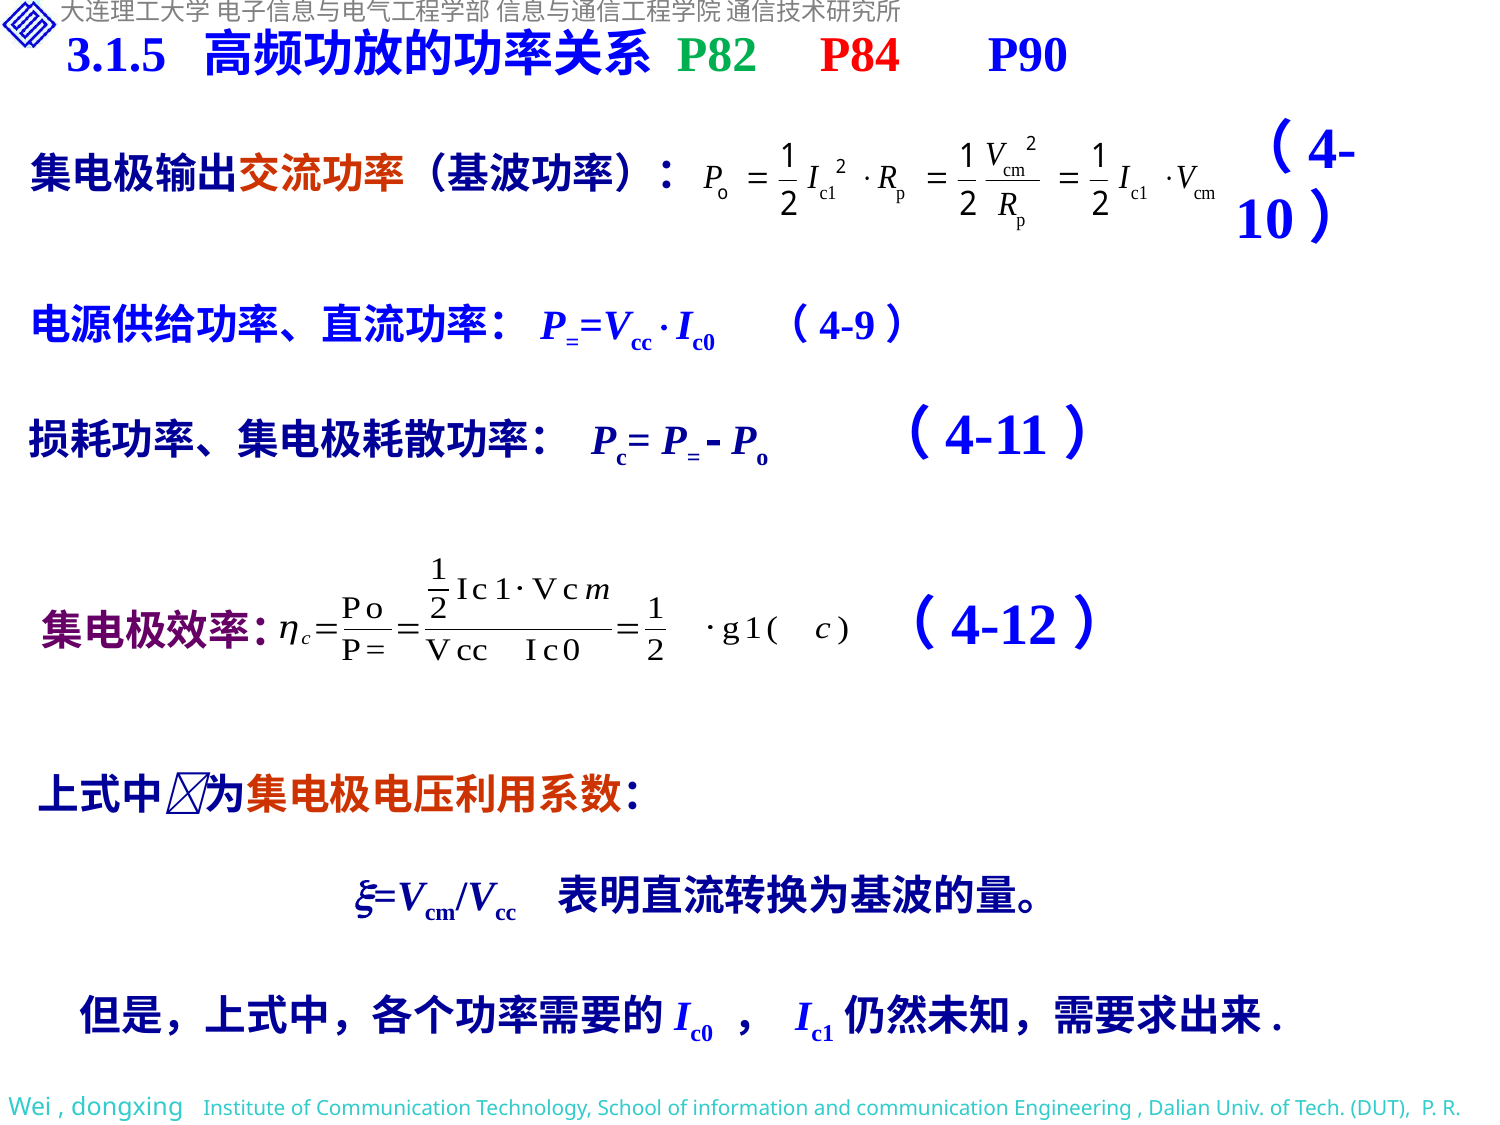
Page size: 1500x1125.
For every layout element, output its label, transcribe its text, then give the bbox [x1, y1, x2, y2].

text_box 电源供给功率、直流功率：P==VccIc0 （4-9） [14, 295, 1126, 365]
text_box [697, 126, 1223, 238]
picture [0, 0, 59, 49]
text_box 集电极输出交流功率（基波功率）： [15, 149, 692, 220]
text_box 上式中为集电极电压利用系数： =Vcm/Vcc 表明直流转换为基波的量。 [23, 769, 1159, 930]
title 3.1.5 高频功放的功率关系 P82 P84 P90 [51, 20, 1163, 83]
text_box 但是，上式中，各个功率需要的Ic0 ， Ic1仍然未知，需要求出来. [64, 987, 1400, 1058]
text_box （4-10） [1227, 140, 1465, 220]
text_box 损耗功率、集电极耗散功率： Pc= P=  Po （4-11） [13, 400, 1219, 472]
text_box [26, 551, 1220, 678]
